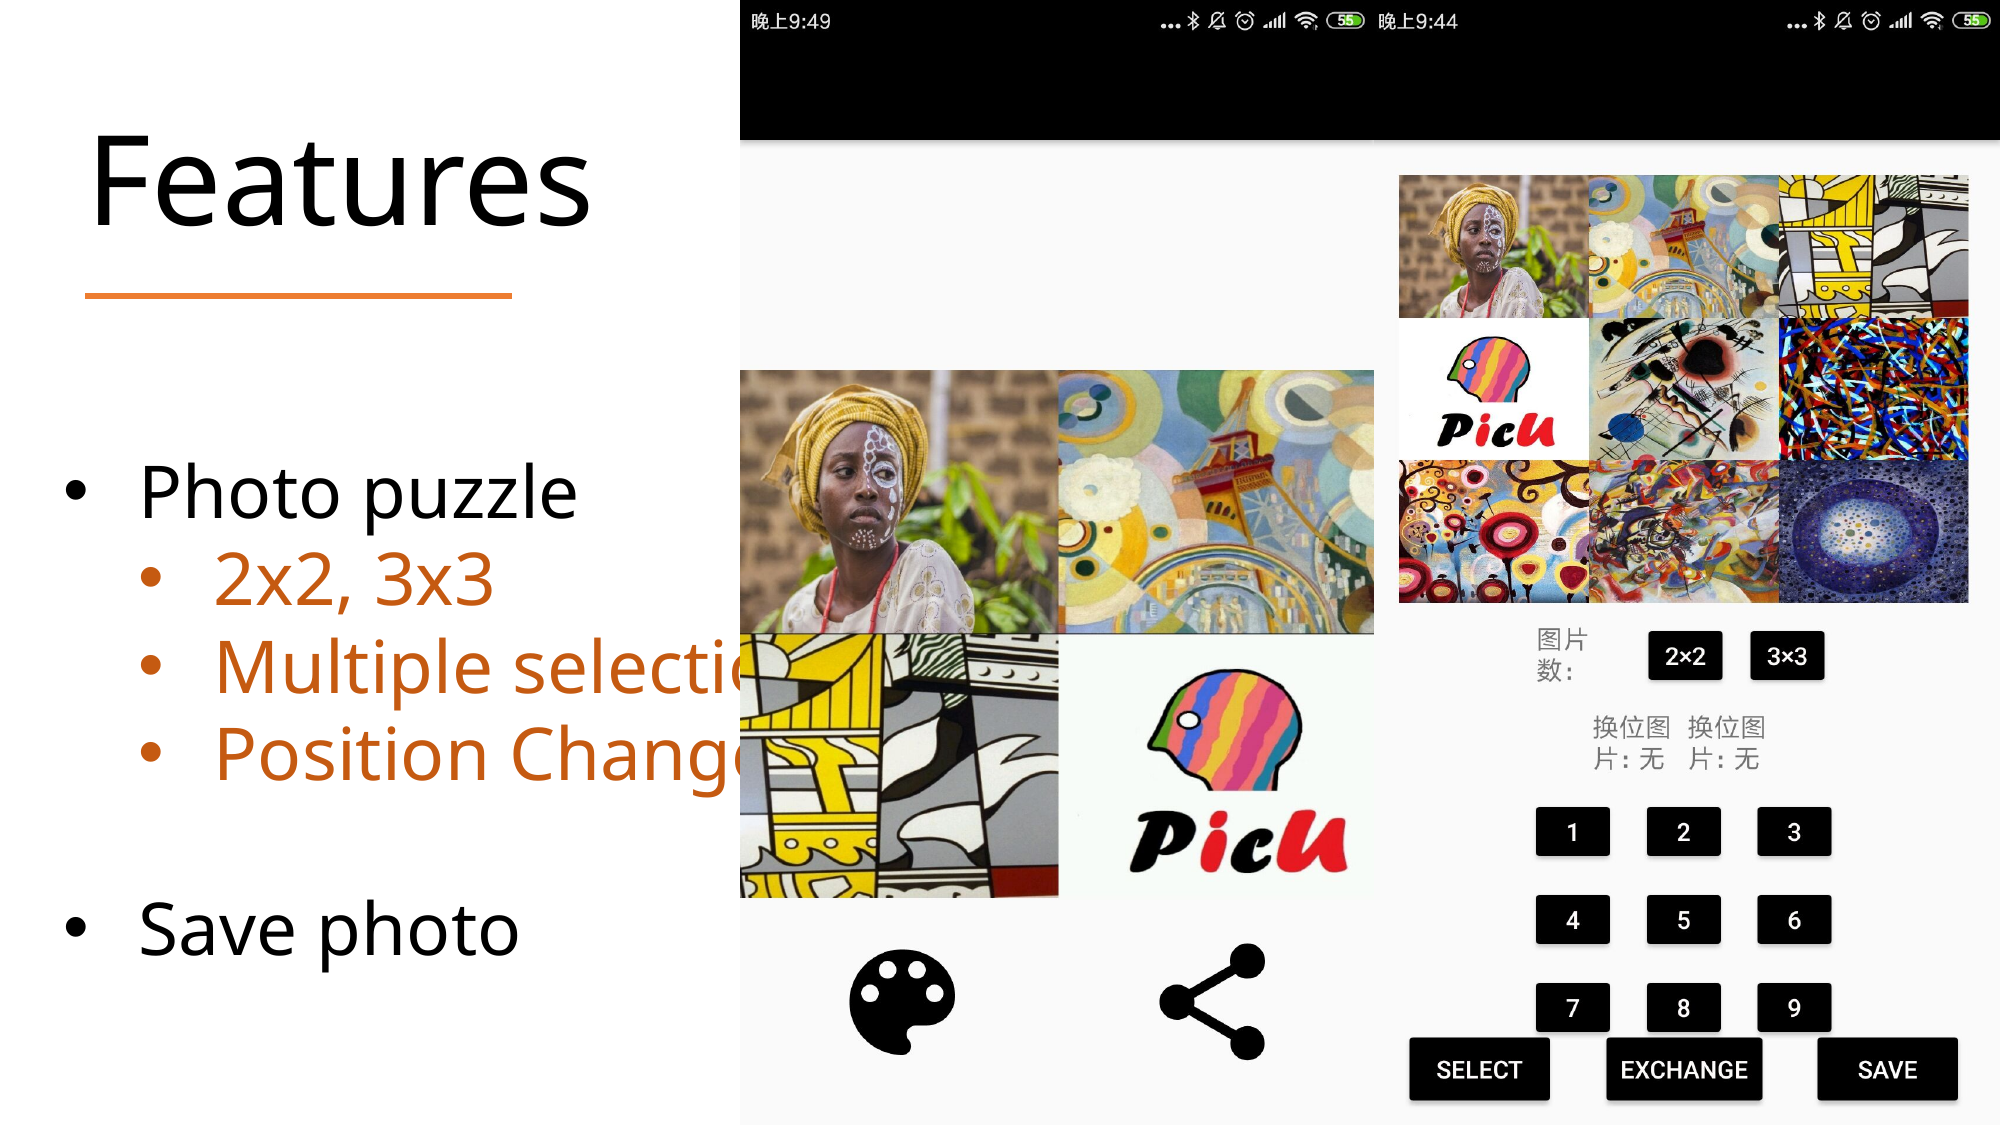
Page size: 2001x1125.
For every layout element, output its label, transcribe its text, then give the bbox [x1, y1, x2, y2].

picture [740, 0, 2000, 1125]
text_box Photo puzzle 2x2, 3x3 Multiple selection Position Change Save photo [49, 437, 740, 1125]
text_box Features [72, 110, 740, 328]
